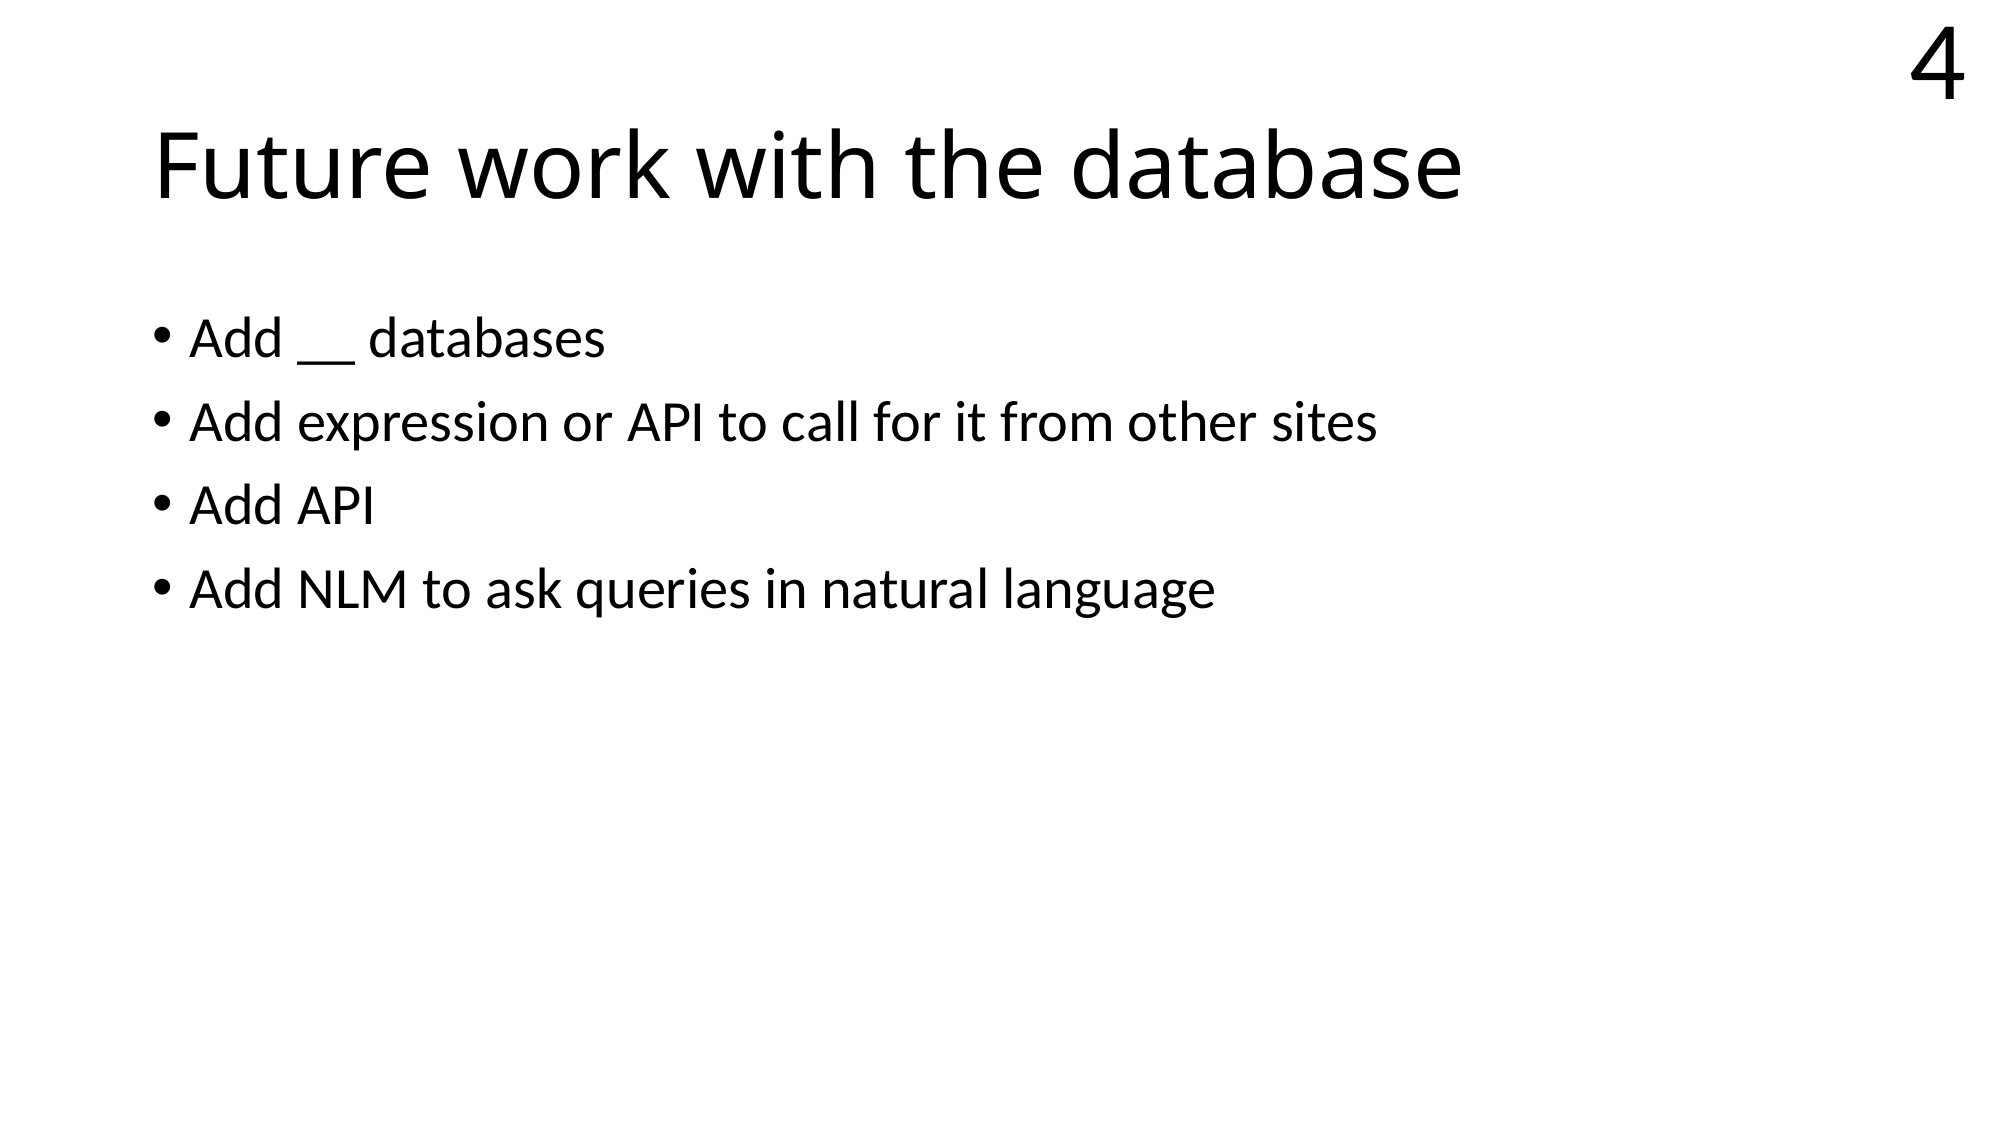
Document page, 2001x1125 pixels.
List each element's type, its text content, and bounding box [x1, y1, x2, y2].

list Add __ databases Add expression or API to call for it from other sites Add API Add NLM to ask queries in natural language [137, 299, 1863, 1014]
text_box 4 [1894, 0, 1982, 130]
title Future work with the database [137, 59, 1863, 278]
